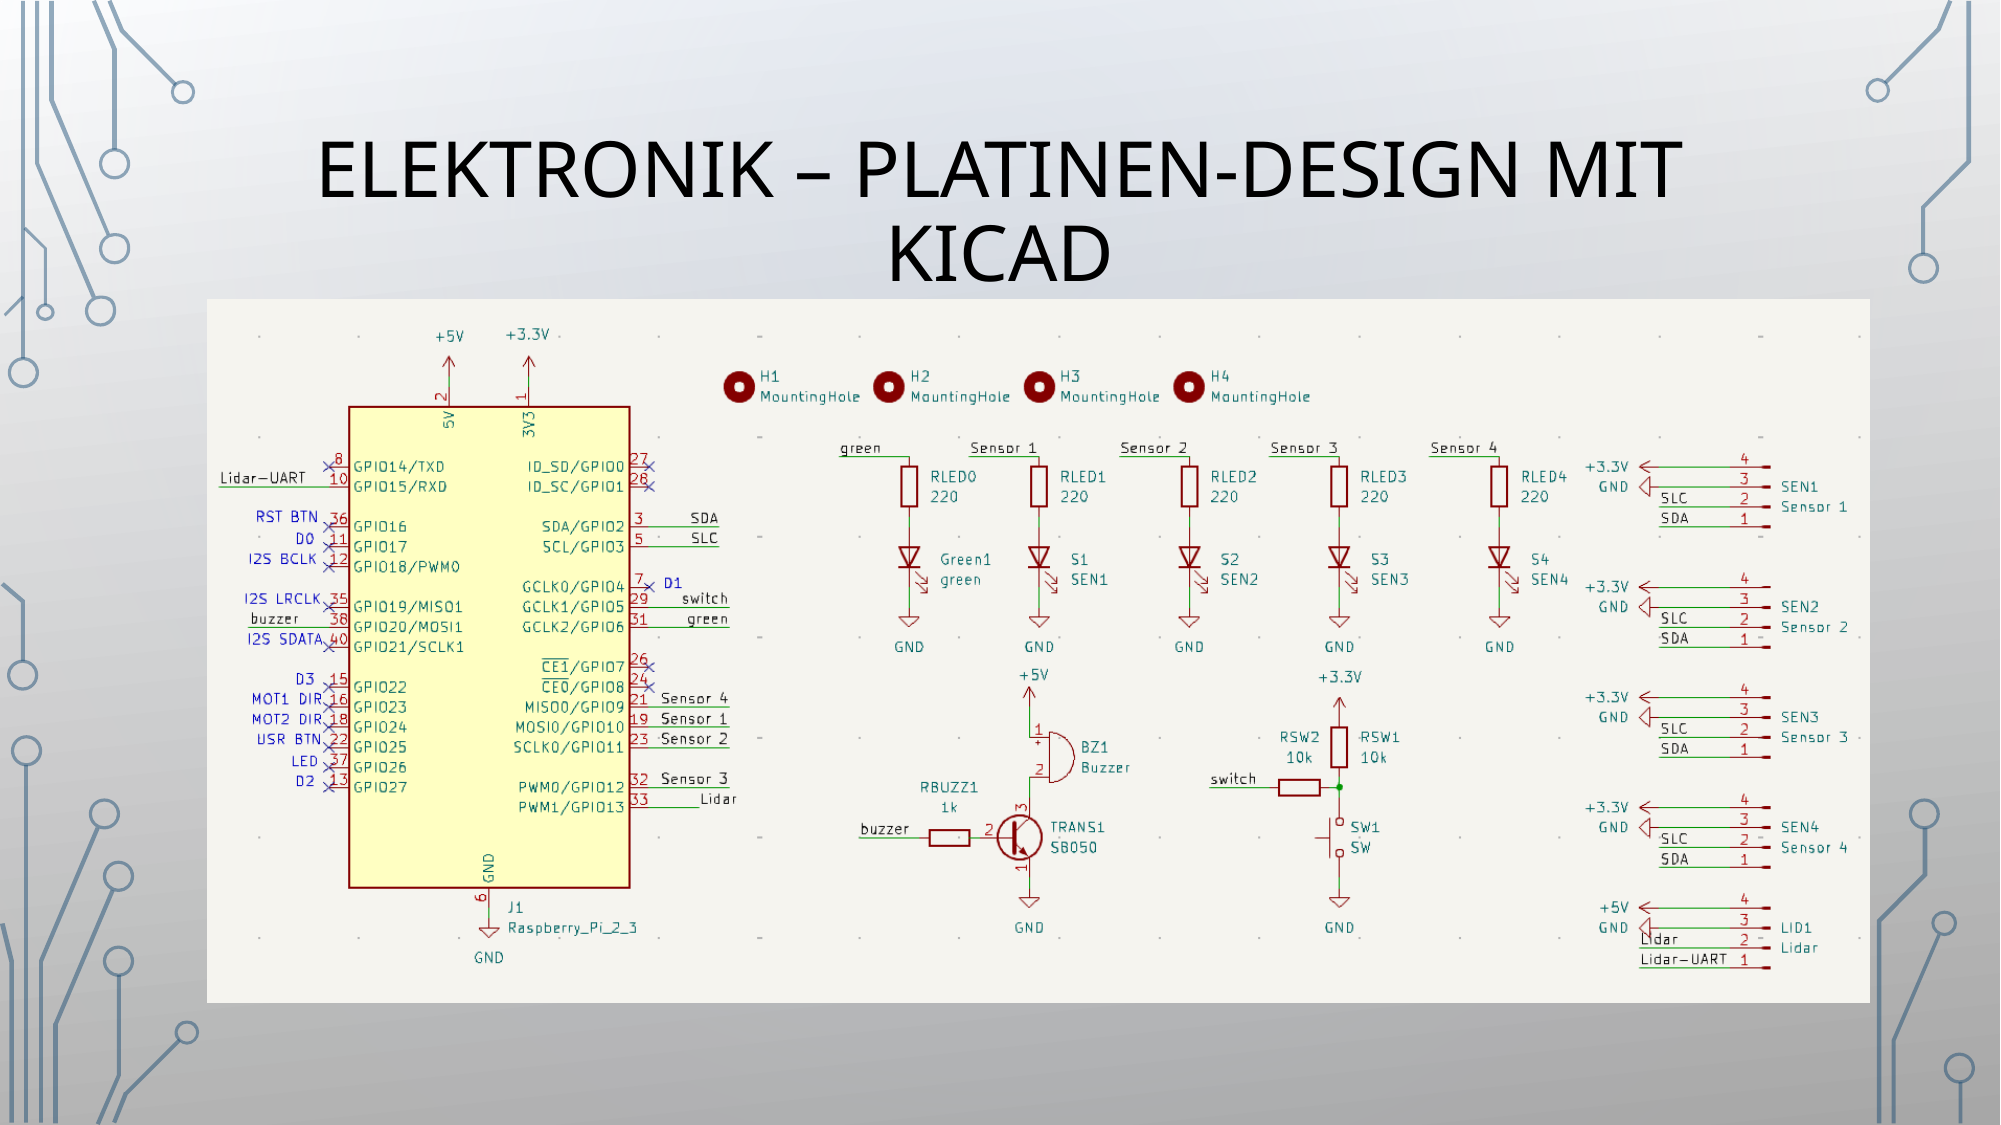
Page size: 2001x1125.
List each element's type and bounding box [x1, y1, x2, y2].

text_box [0, 0, 201, 1125]
text_box [1863, 0, 1976, 1124]
picture [201, 0, 2000, 1125]
